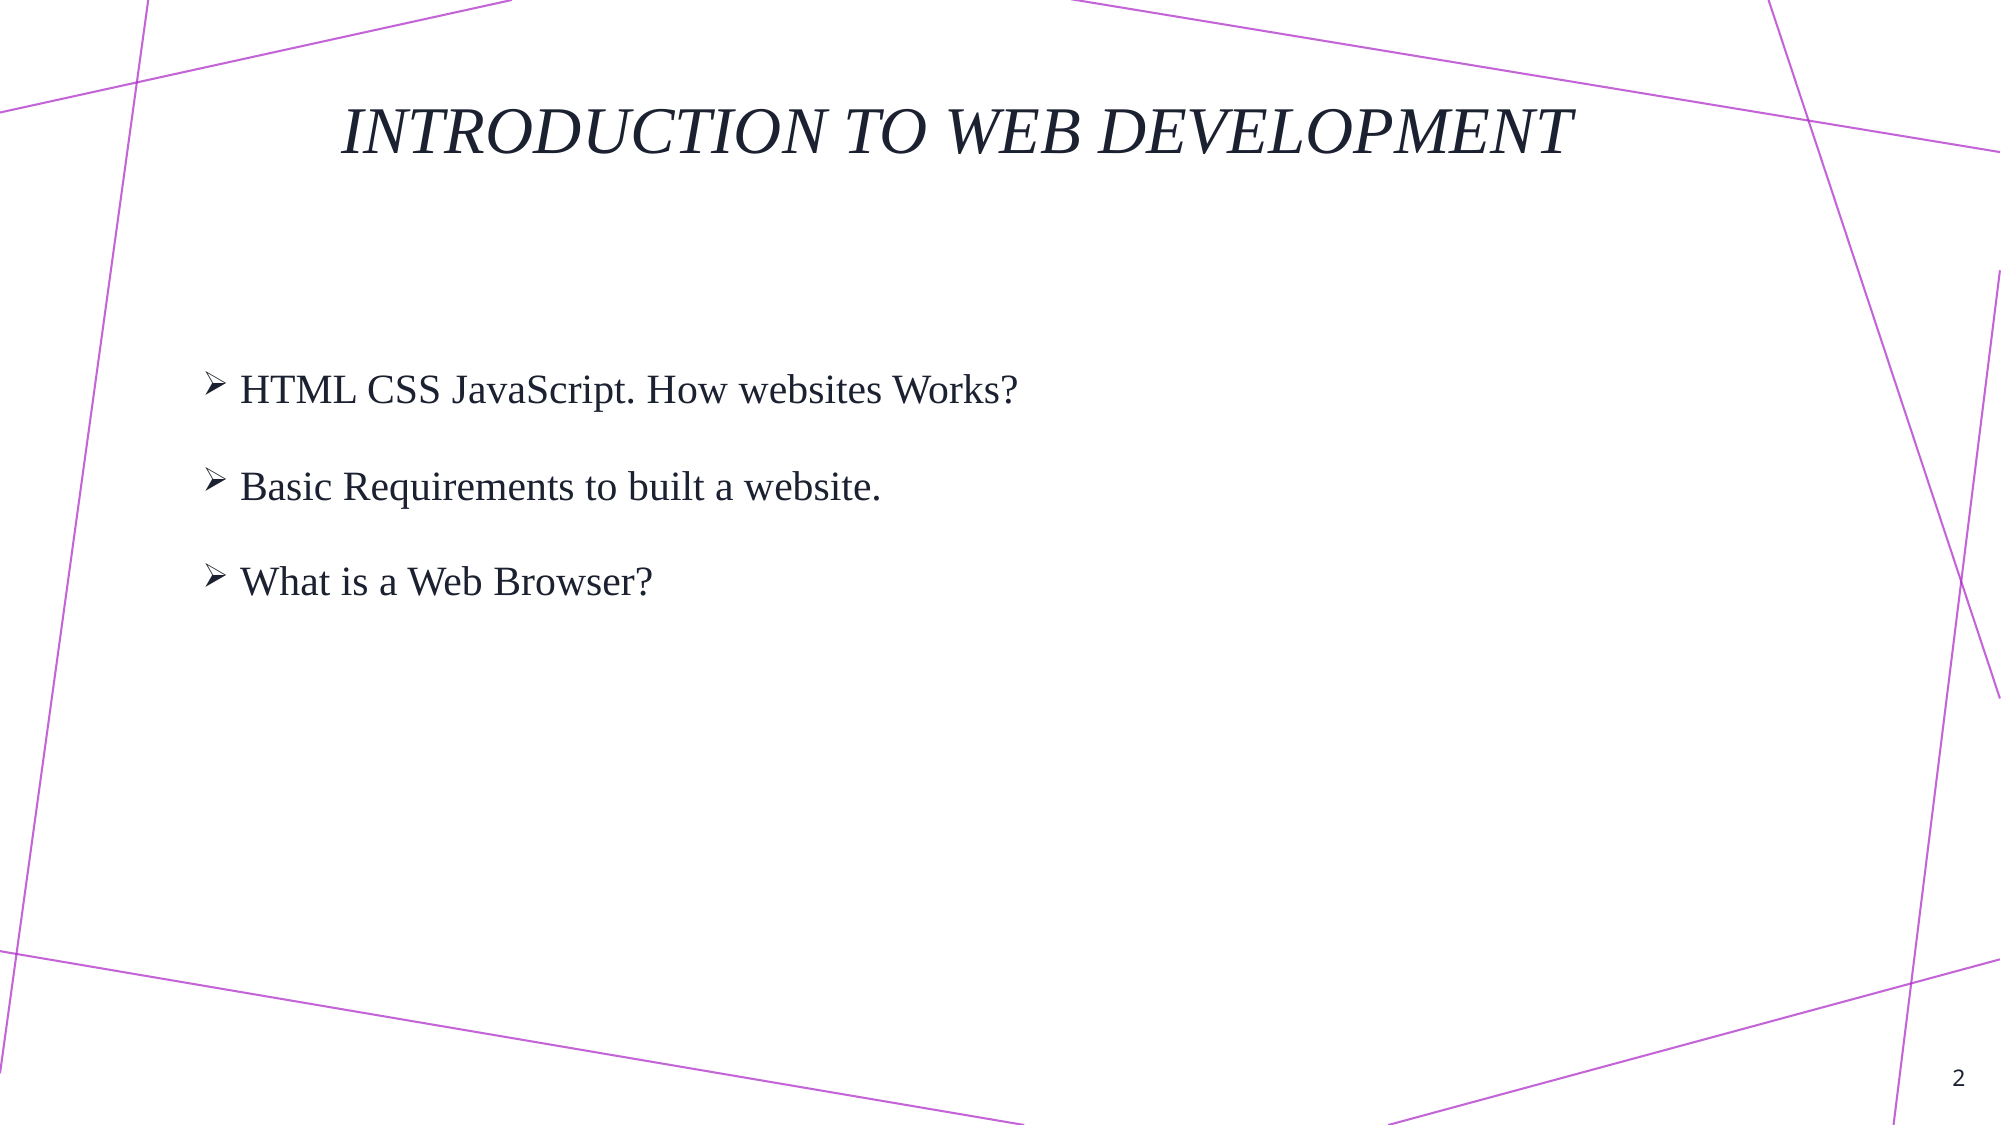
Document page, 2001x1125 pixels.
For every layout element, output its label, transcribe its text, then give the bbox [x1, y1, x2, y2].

slide_number 2 [1903, 1049, 1981, 1110]
title Introduction to Web development [278, 58, 1636, 205]
list HTML CSS JavaScript. How websites Works? Basic Requirements to built a website. What is a Web Browser? [187, 329, 1509, 960]
